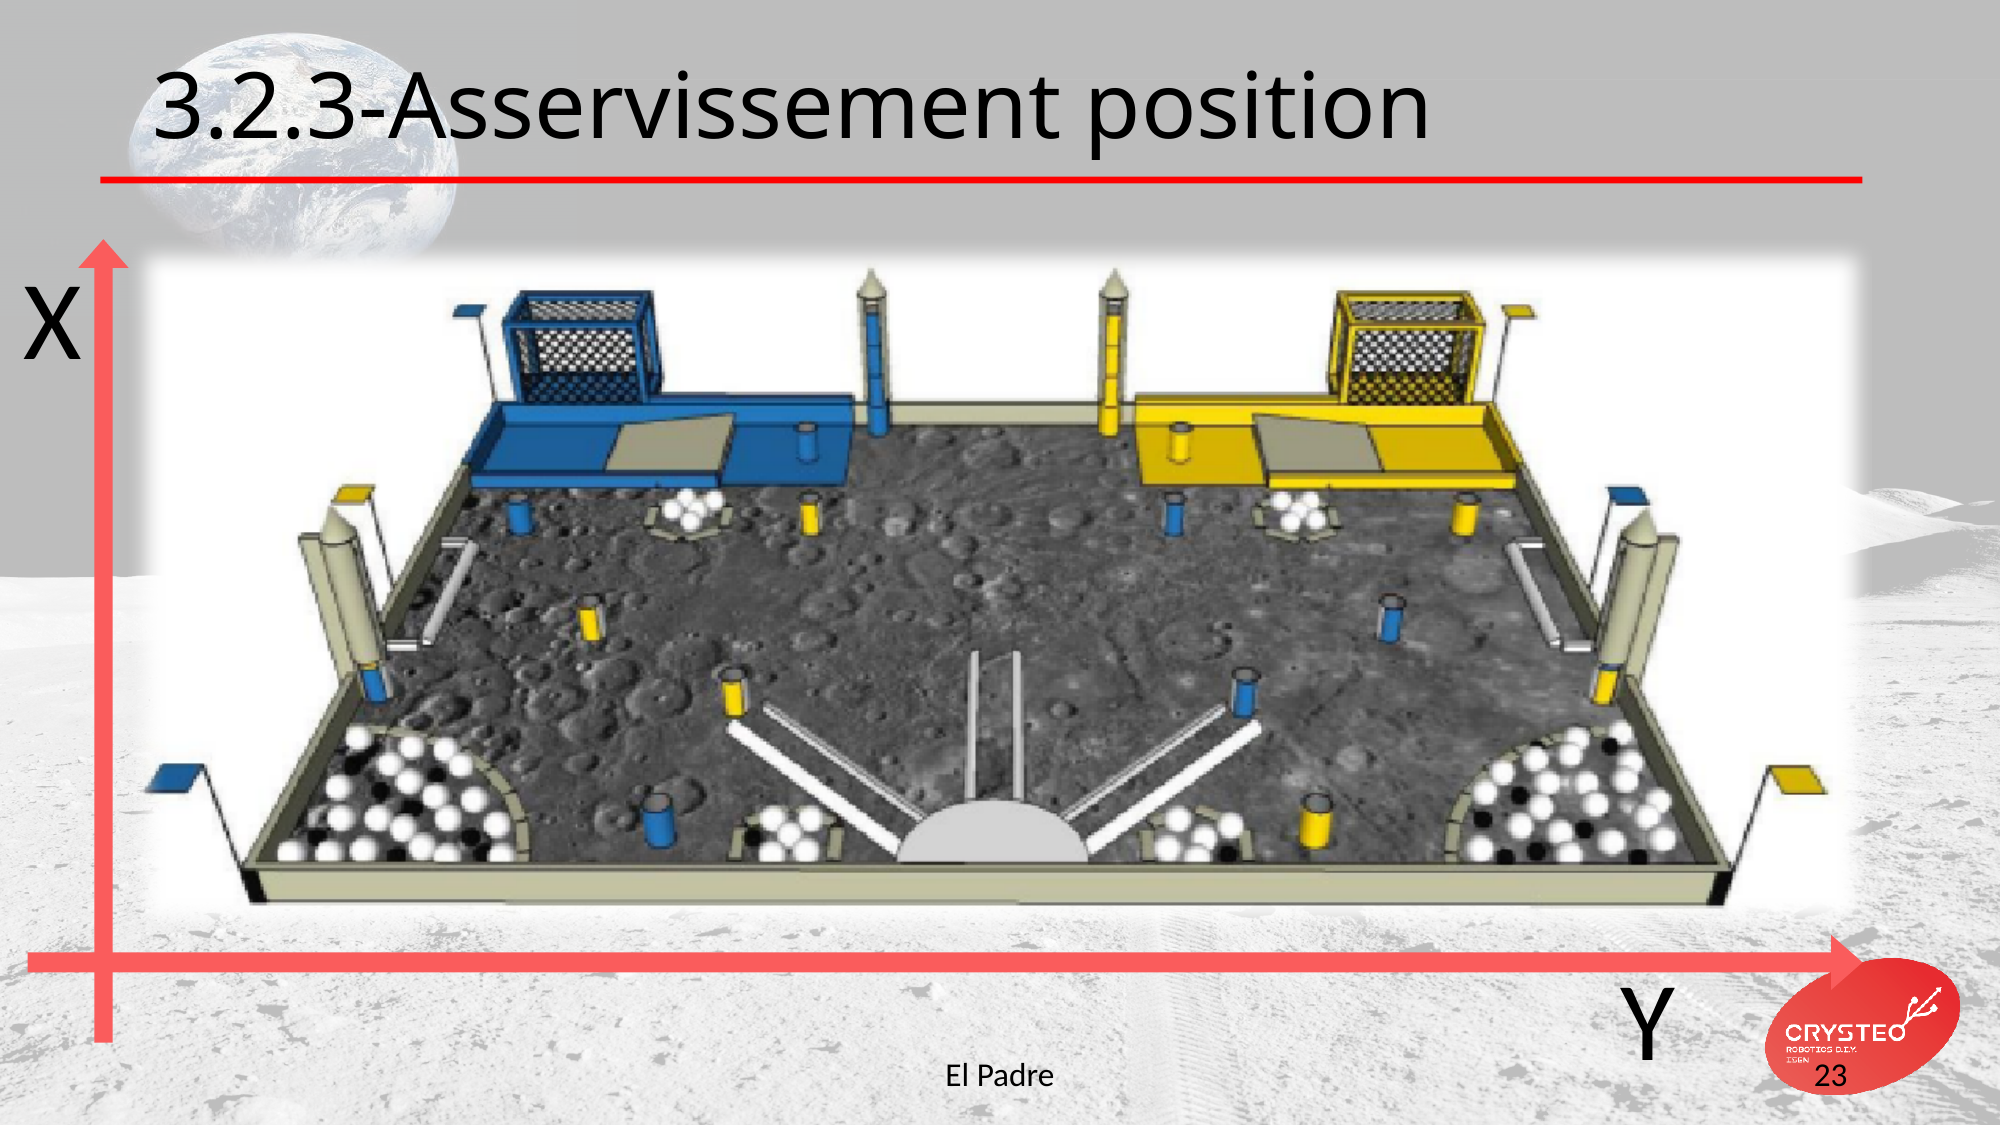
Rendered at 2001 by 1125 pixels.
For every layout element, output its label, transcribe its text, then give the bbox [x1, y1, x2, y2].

text_box X [8, 239, 98, 390]
picture [1765, 958, 1960, 1095]
text_box 3.2.3-Asservissement position [137, 0, 1863, 179]
text_box [27, 951, 1605, 973]
footer El Padre [662, 1042, 1338, 1103]
text_box 3.2.3-Asservissement position [137, 181, 1863, 218]
slide_number 23 [1412, 1042, 1863, 1103]
text_box [1690, 938, 1859, 973]
picture [128, 239, 1872, 938]
text_box Y [1605, 940, 1690, 1091]
text_box [93, 238, 128, 951]
text_box [93, 973, 114, 1044]
